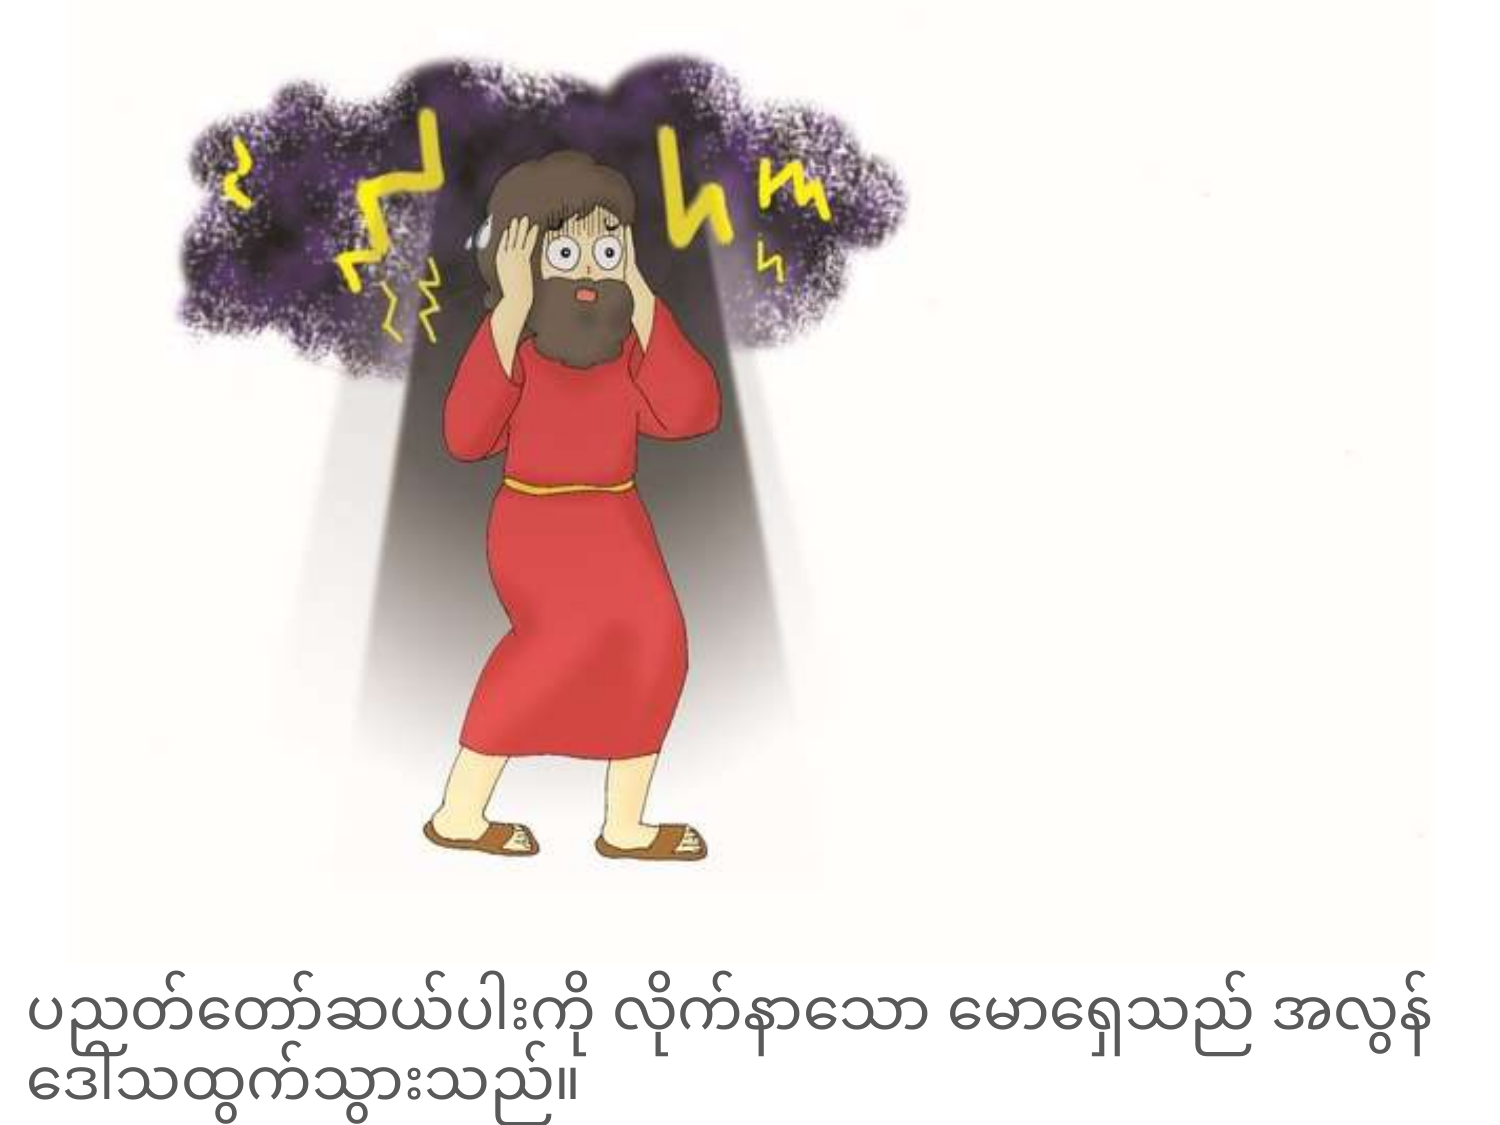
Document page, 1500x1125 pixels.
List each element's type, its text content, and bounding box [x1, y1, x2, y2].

picture [66, 0, 1434, 965]
text_box ပညတ်တော်ဆယ်ပါးကို လိုက်နာသော မောရှေသည် အလွန်ဒေါသထွက်သွားသည်။ [11, 964, 1498, 1119]
